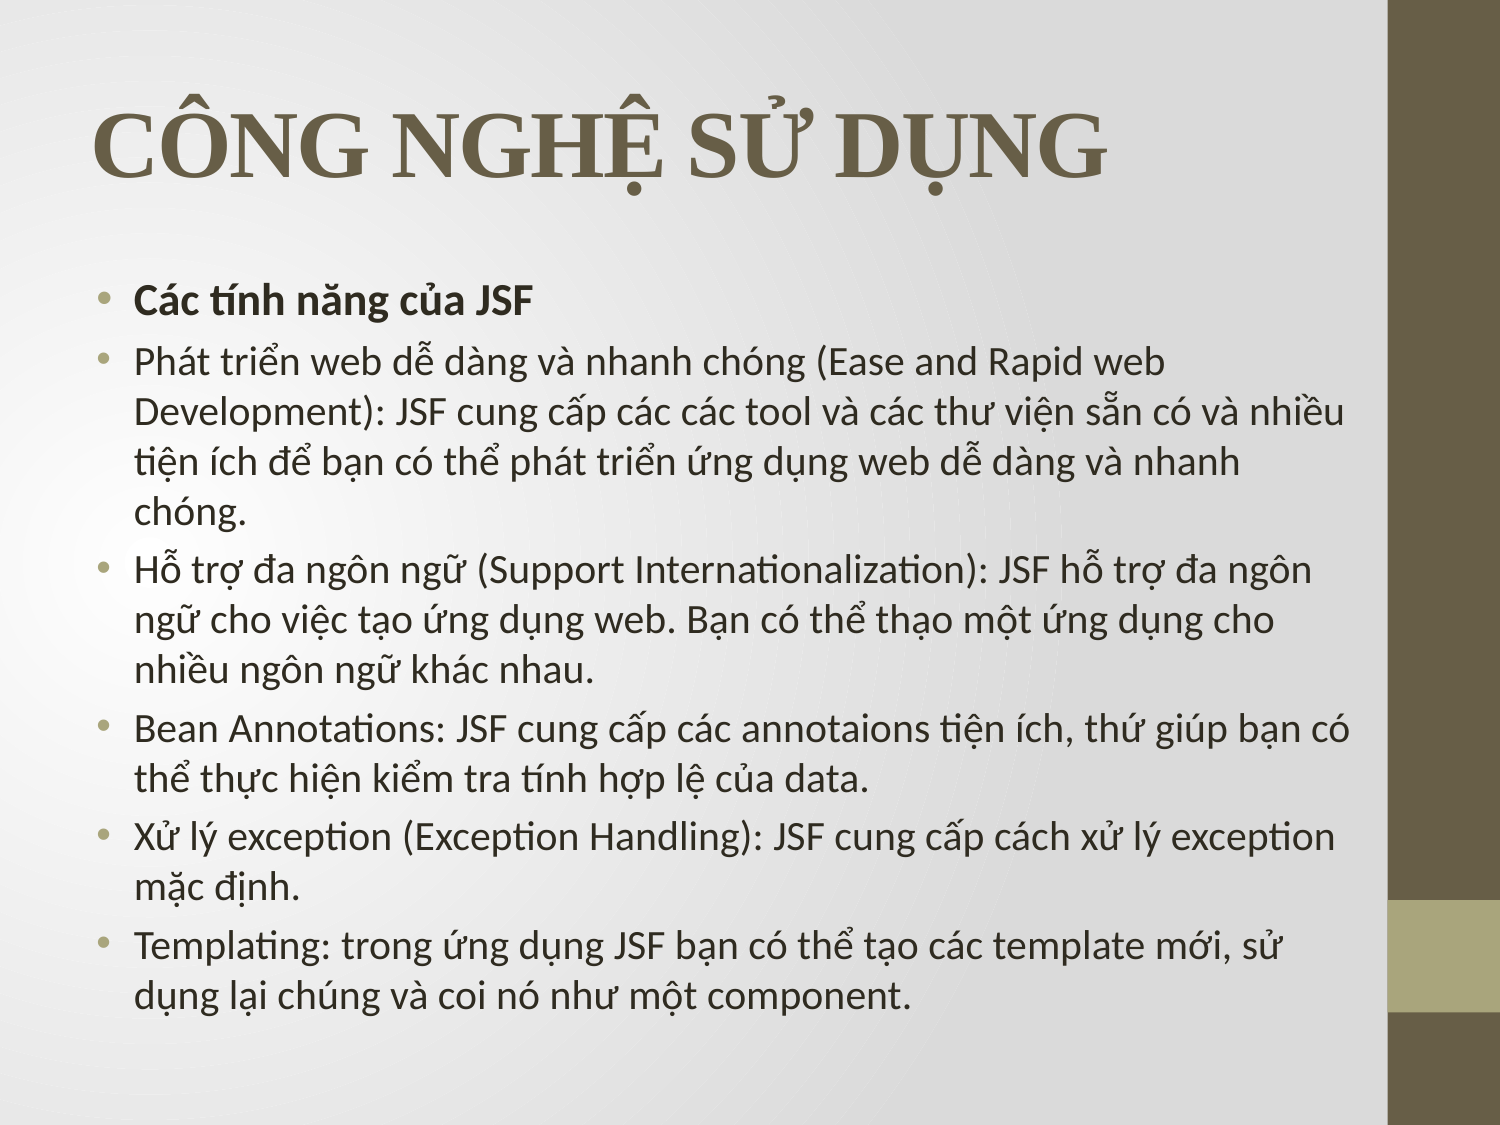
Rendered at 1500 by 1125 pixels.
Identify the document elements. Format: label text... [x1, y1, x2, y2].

list Các tính năng của JSF Phát triển web dễ dàng và nhanh chóng (Ease and Rapid web Development): JSF cung cấp các các tool và các thư viện sẵn có và nhiều tiện ích để bạn có thể phát triển ứng dụng web dễ dàng và nhanh chóng. Hỗ trợ đa ngôn ngữ (Support Internationalization): JSF hỗ trợ đa ngôn ngữ cho việc tạo ứng dụng web. Bạn có thể thạo một ứng dụng cho nhiều ngôn ngữ khác nhau. Bean Annotations: JSF cung cấp các annotaions tiện ích, thứ giúp bạn có thể thực hiện kiểm tra tính hợp lệ của data. Xử lý exception (Exception Handling): JSF cung cấp cách xử lý exception mặc định. Templating: trong ứng dụng JSF bạn có thể tạo các template mới, sử dụng lại chúng và coi nó như một component. [62, 262, 1375, 1050]
title CÔNG NGHỆ SỬ DỤNG [75, 45, 1325, 233]
